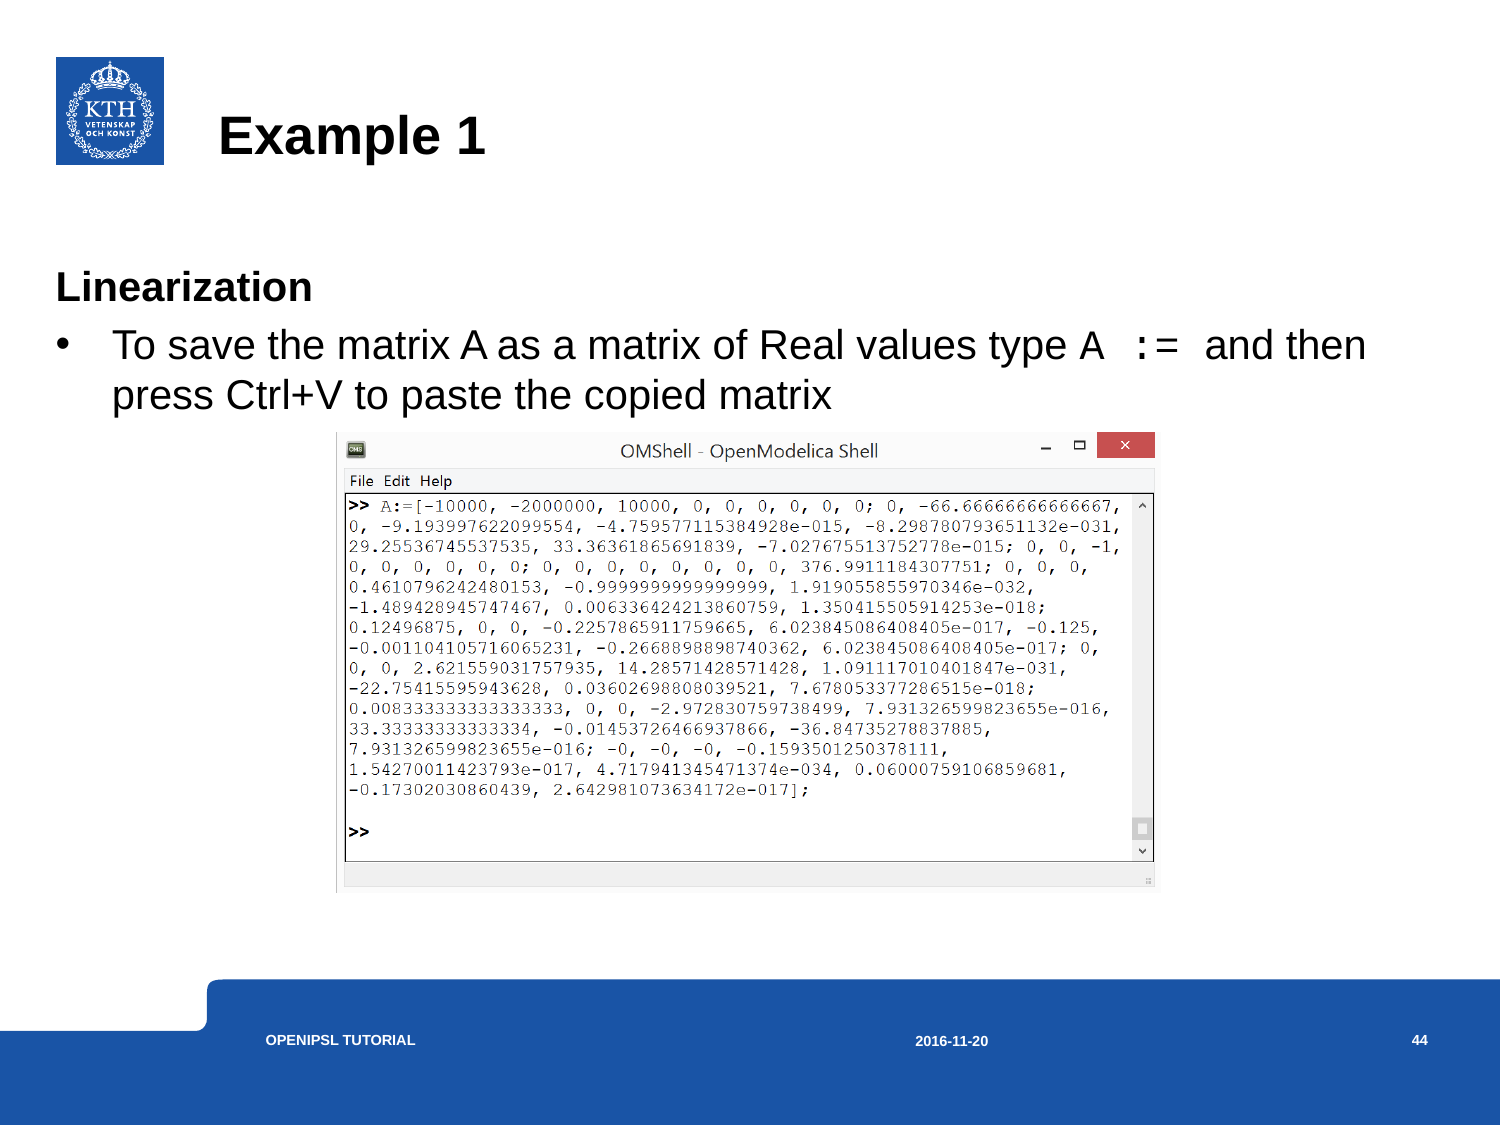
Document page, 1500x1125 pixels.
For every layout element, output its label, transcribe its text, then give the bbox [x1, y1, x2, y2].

footer OpenIPSL Tutorial [265, 1030, 741, 1091]
slide_number 44 [1340, 1030, 1428, 1091]
picture [336, 432, 1161, 893]
list Linearization To save the matrix A as a matrix of Real values type A := and then press Ctrl+V to paste the copied matrix [55, 259, 1447, 929]
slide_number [915, 1031, 1266, 1092]
title Example 1 [218, 55, 1447, 166]
